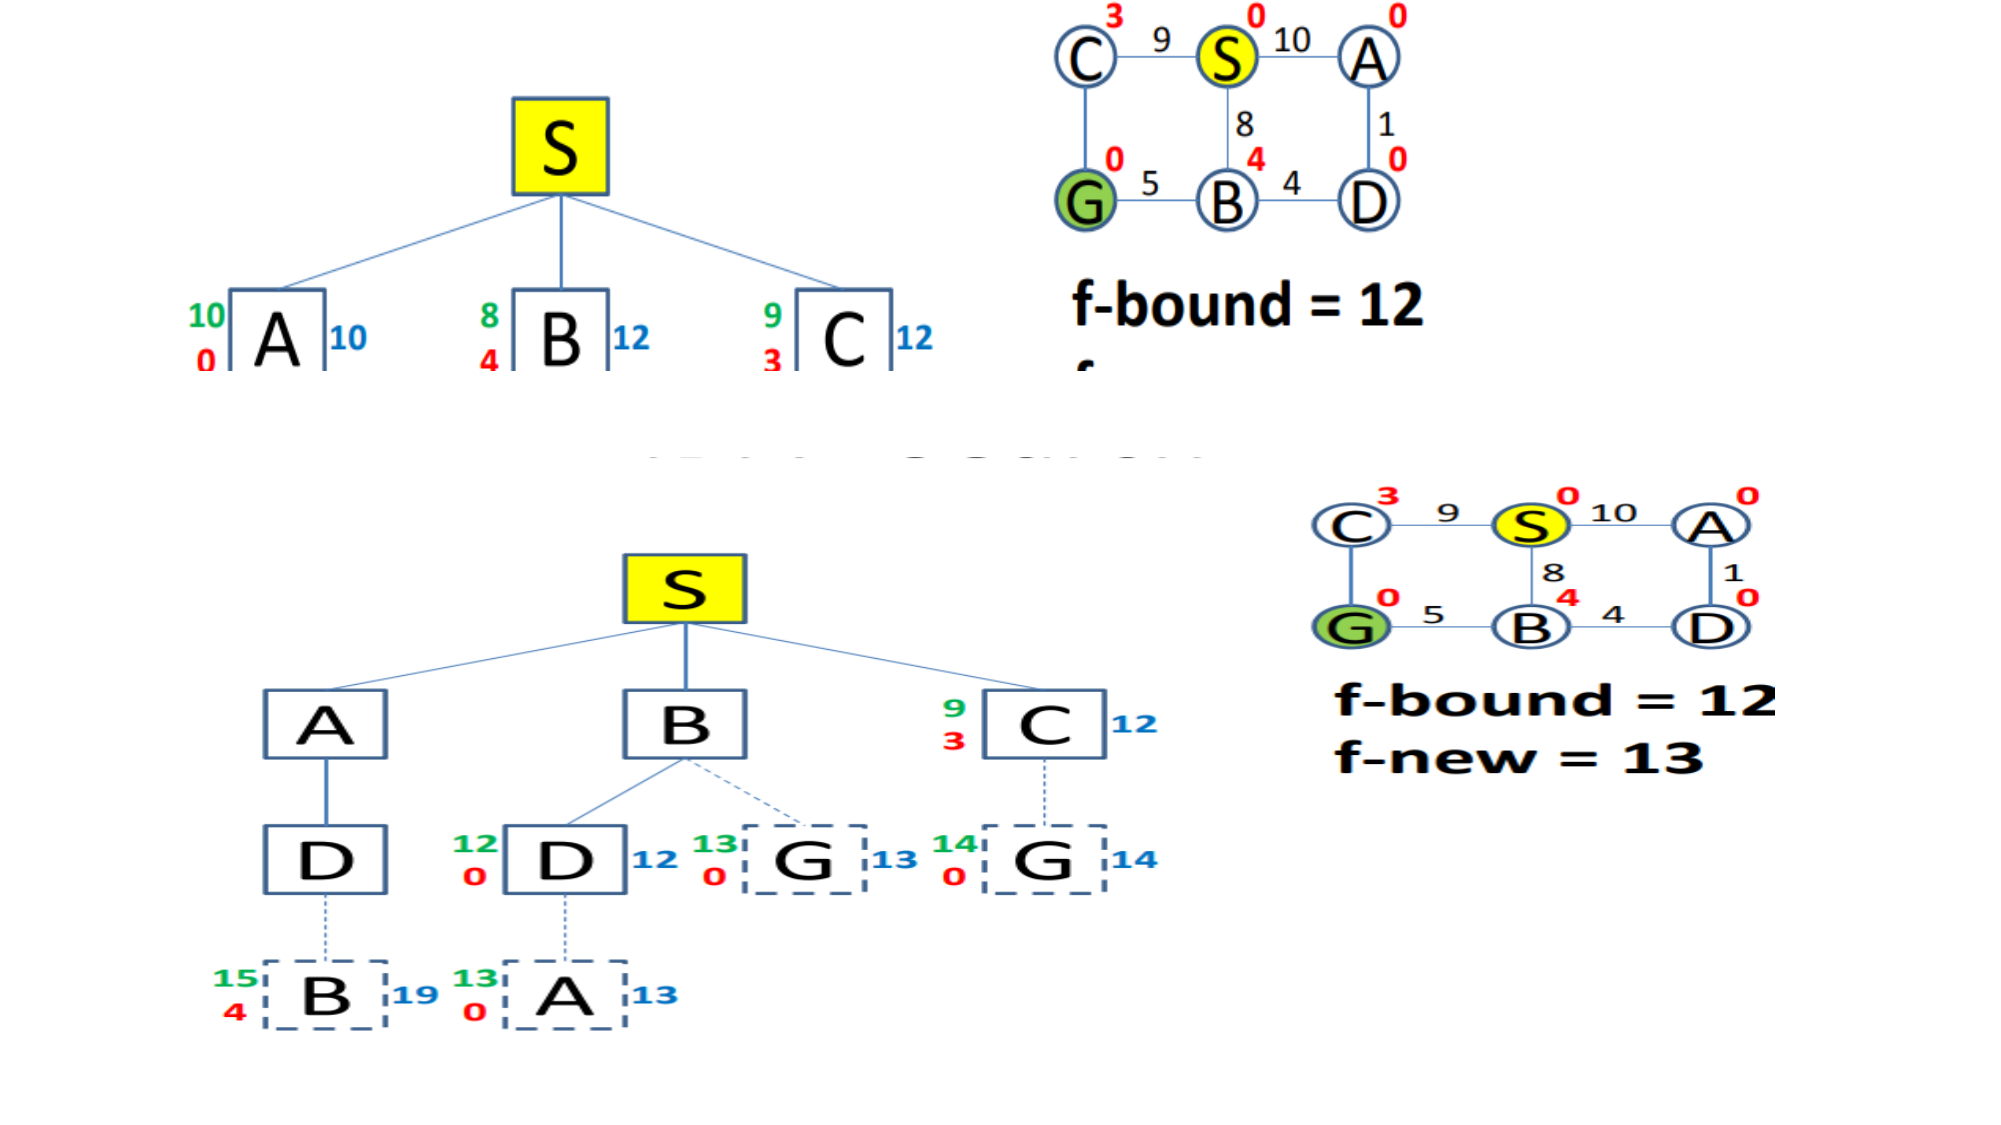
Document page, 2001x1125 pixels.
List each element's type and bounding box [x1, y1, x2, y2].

picture [132, 0, 1457, 371]
picture [159, 457, 1775, 1051]
